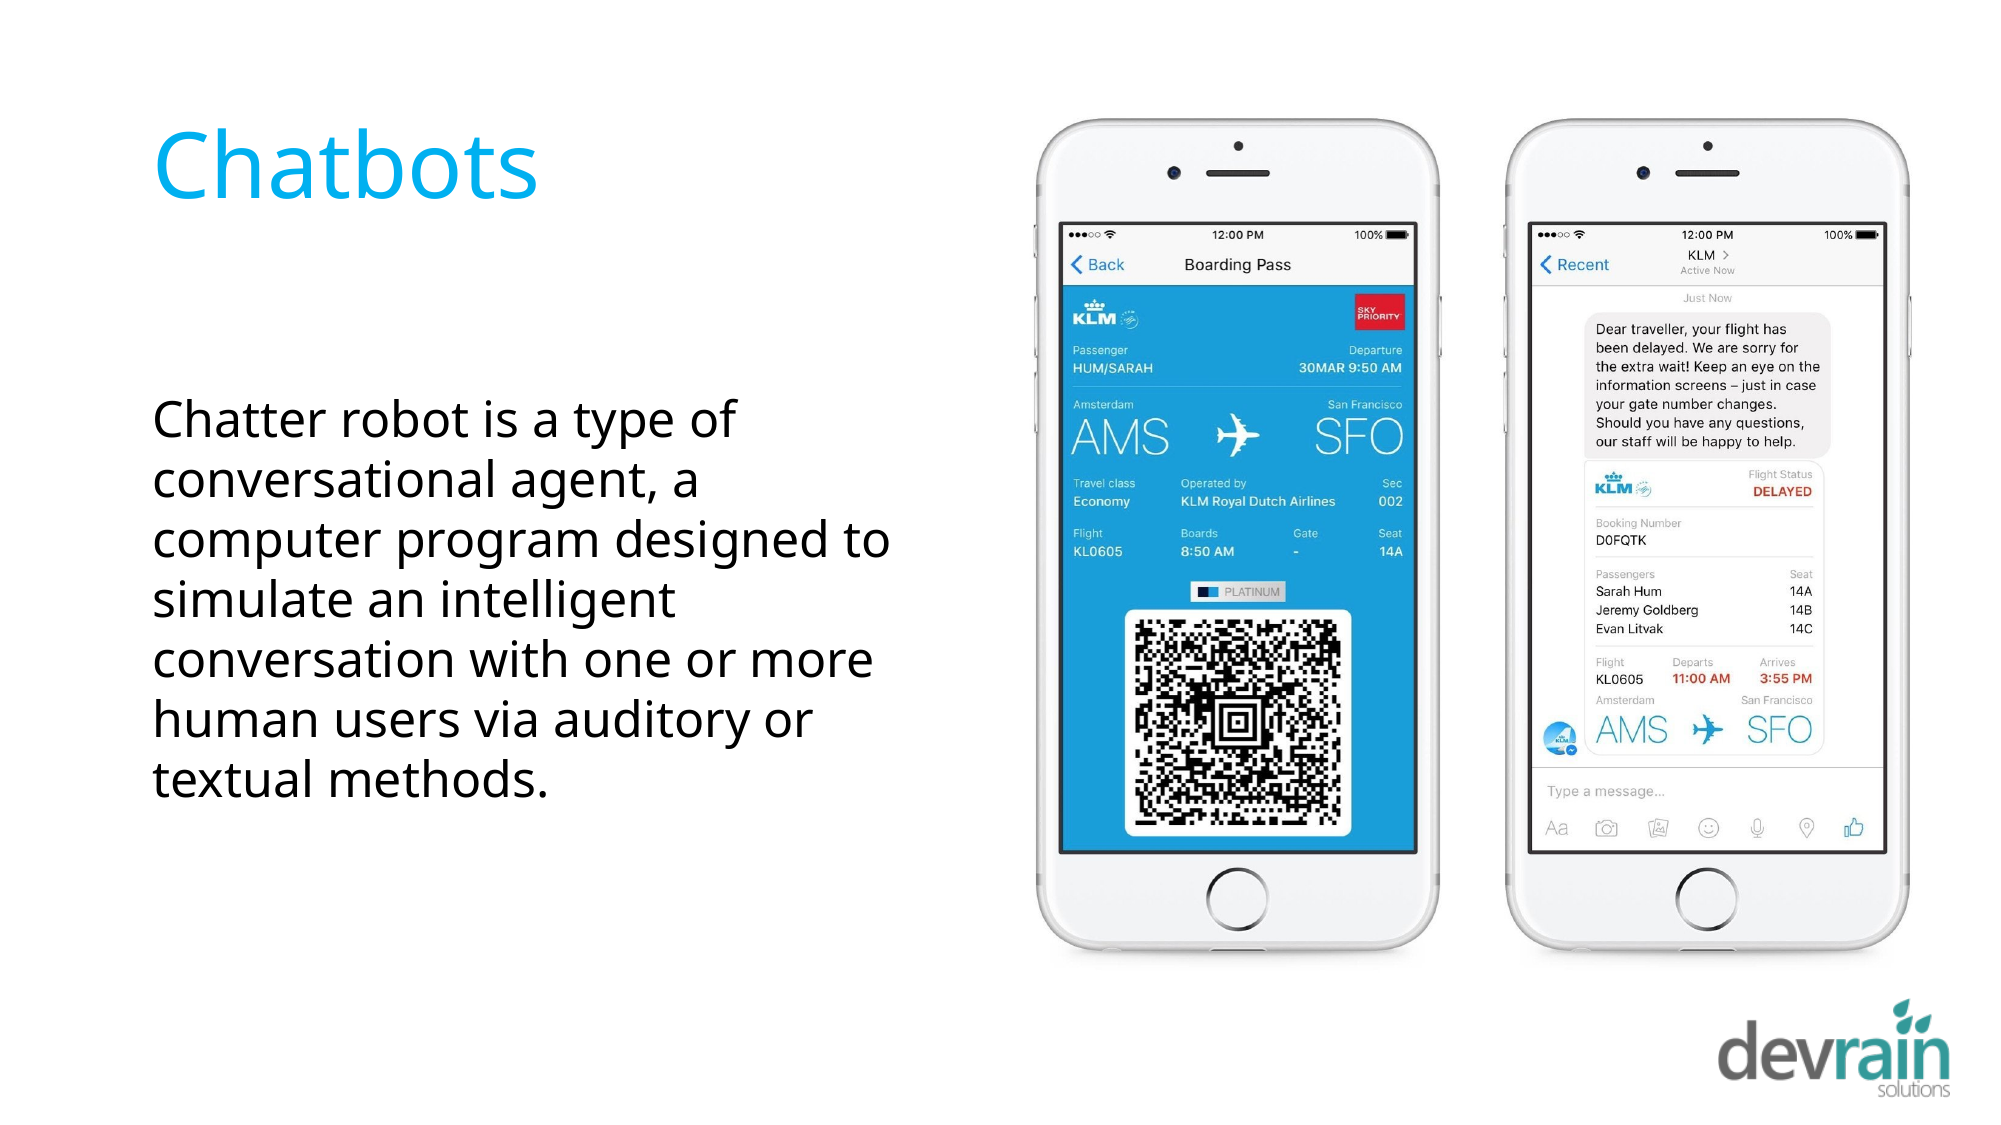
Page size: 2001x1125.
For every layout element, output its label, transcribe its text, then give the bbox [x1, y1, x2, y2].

picture [975, 93, 1957, 994]
picture [1718, 998, 1950, 1098]
title Chatbots [137, 59, 1863, 278]
list Chatter robot is a type of conversational agent, a computer program designed to simulate an intelligent conversation with one or more human users via auditory or textual methods. [137, 299, 940, 1014]
